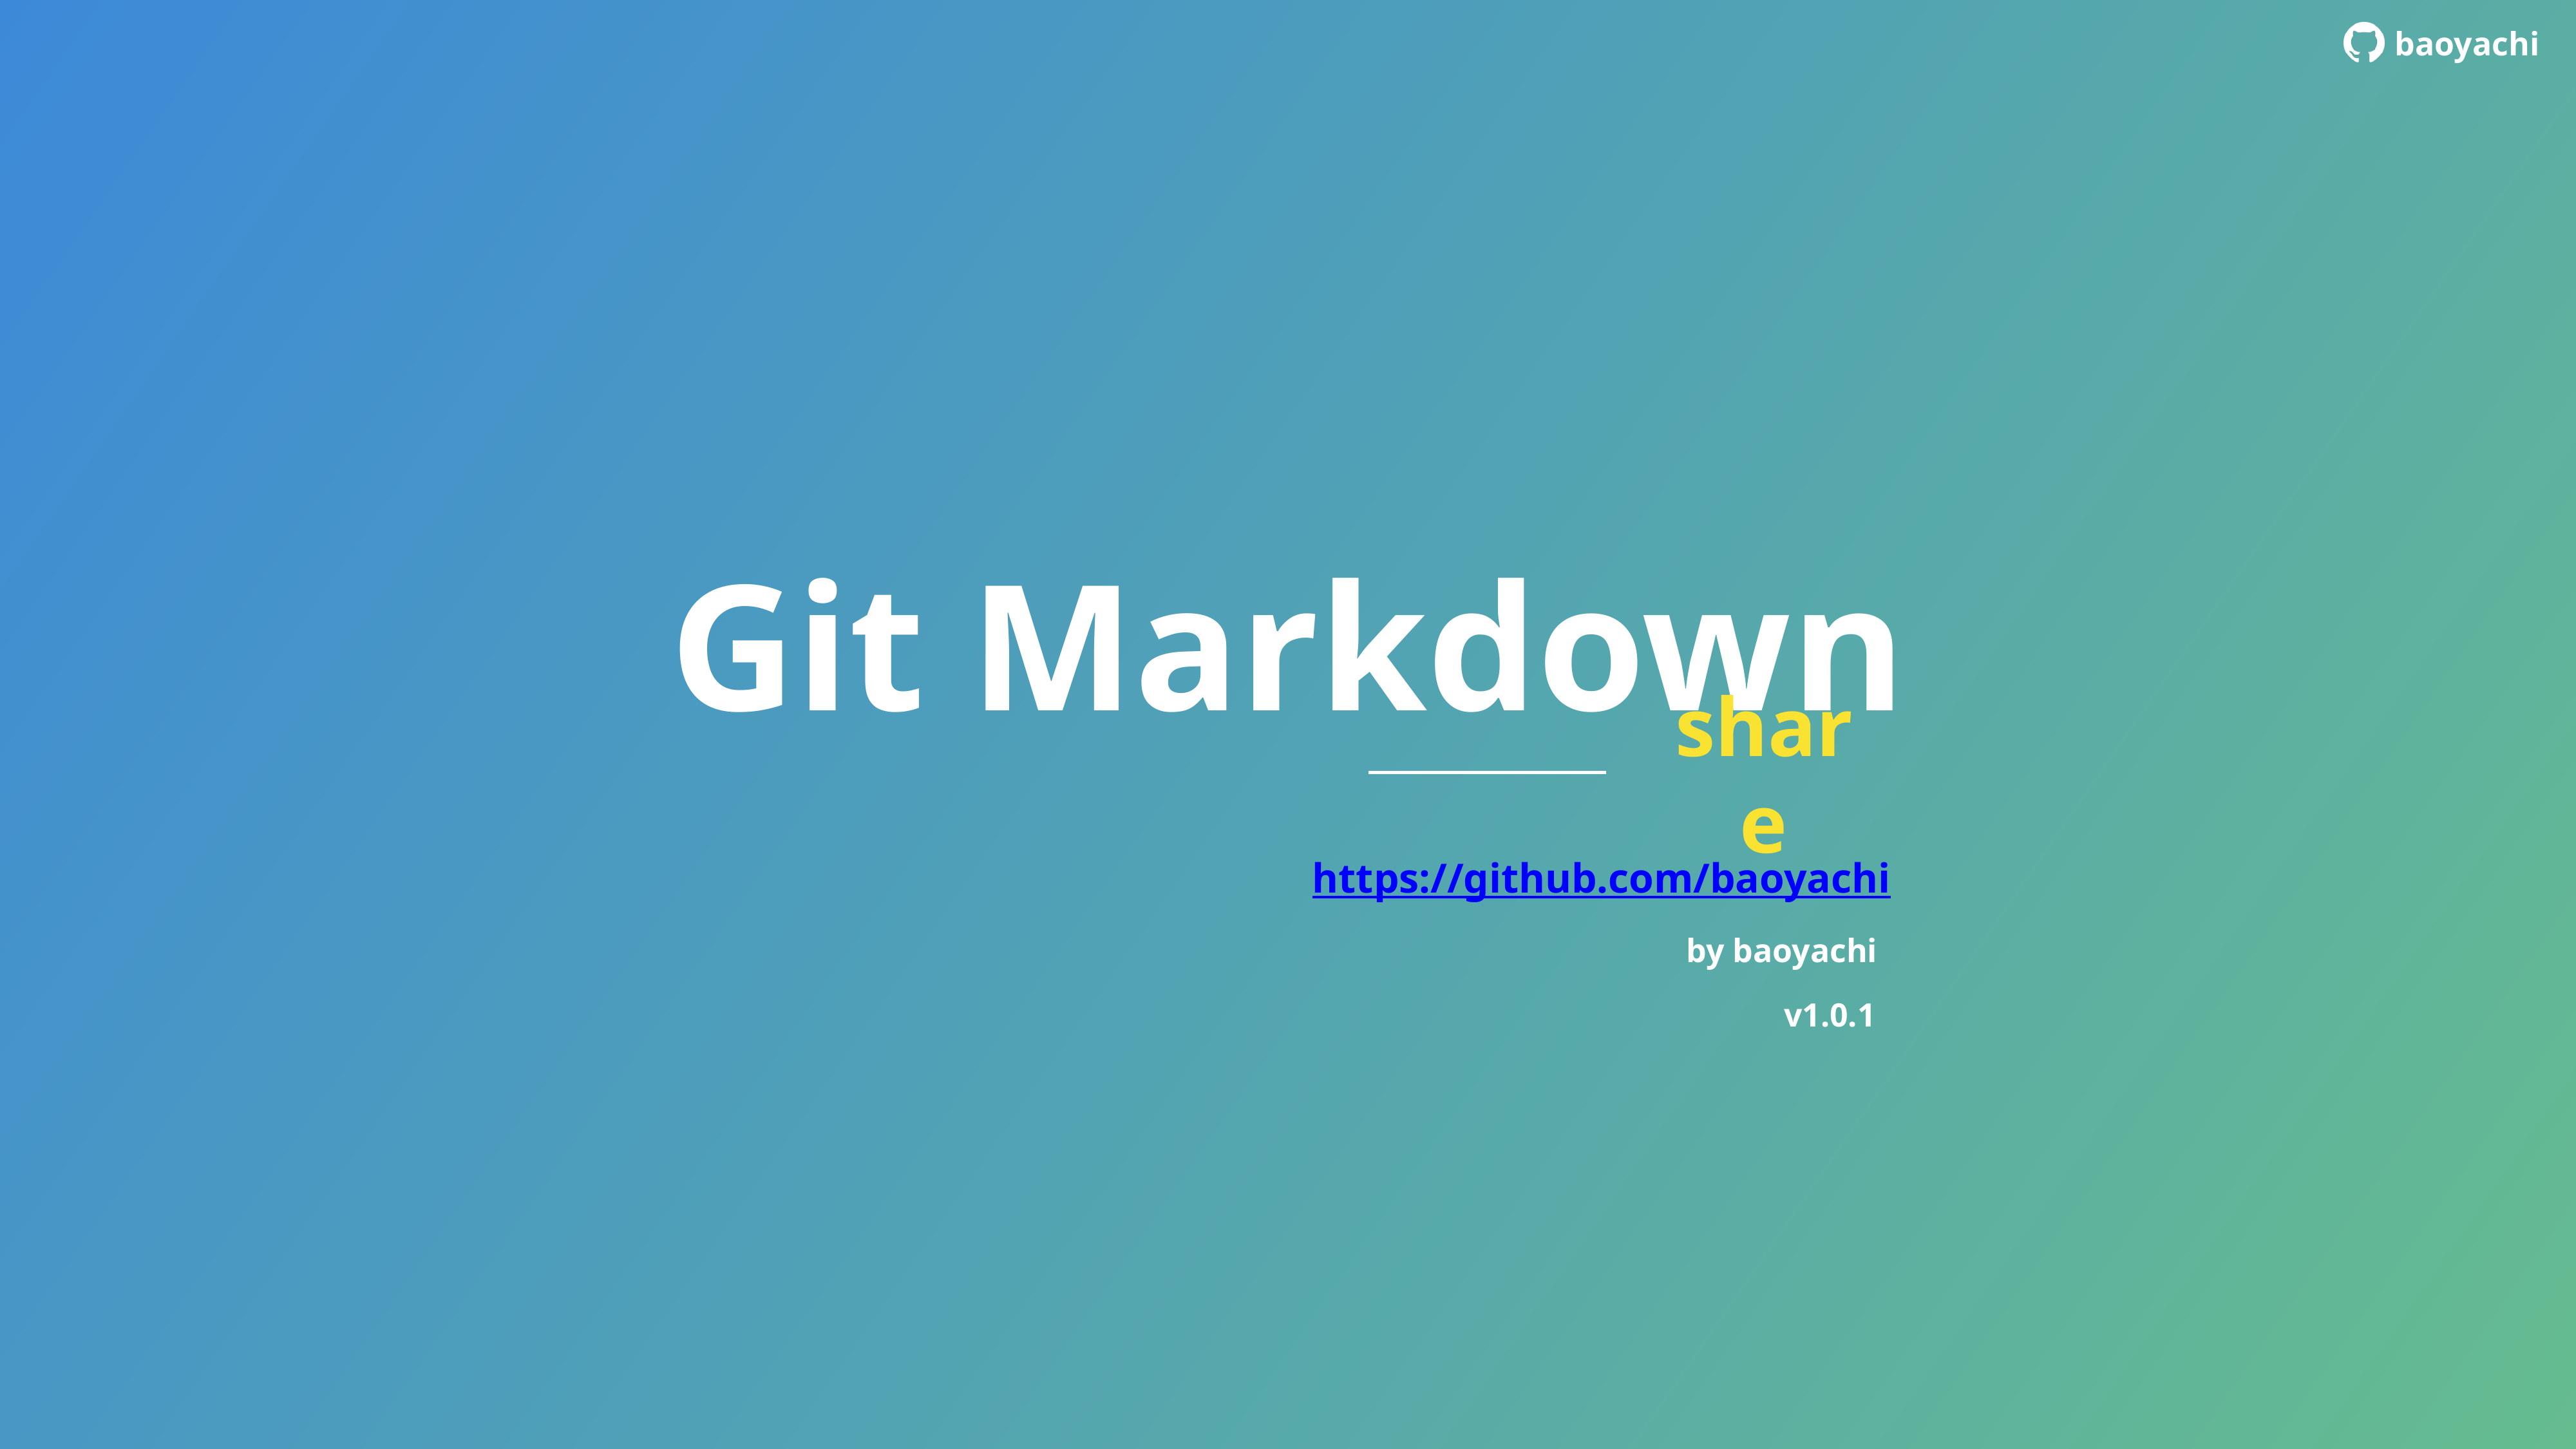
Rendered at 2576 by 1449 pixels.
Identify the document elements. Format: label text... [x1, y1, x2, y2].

text_box Git Markdown [664, 531, 1911, 752]
text_box https://github.com/baoyachi [1307, 847, 1897, 913]
text_box by baoyachi [1681, 924, 1883, 974]
picture [2344, 22, 2385, 64]
text_box v1.0.1 [1778, 989, 1881, 1039]
